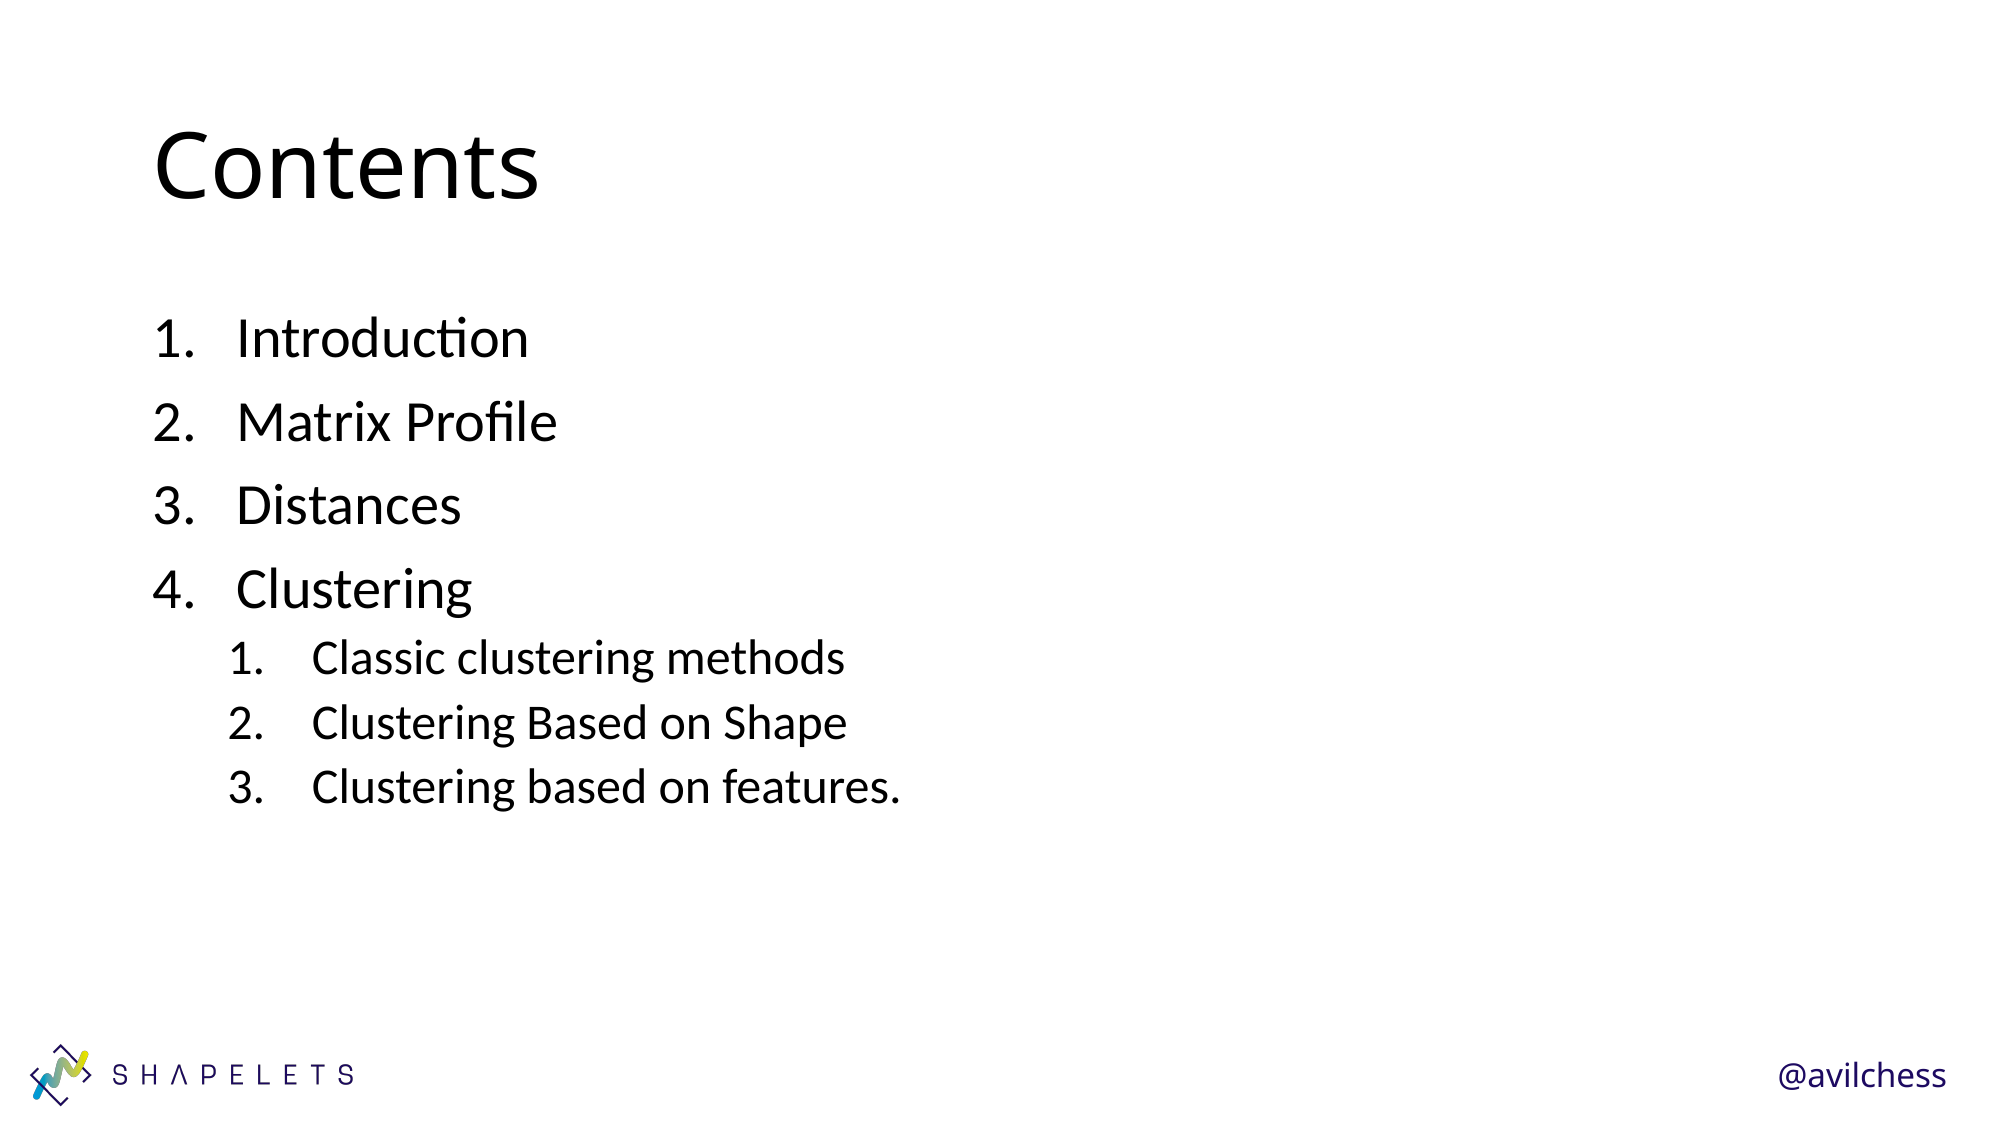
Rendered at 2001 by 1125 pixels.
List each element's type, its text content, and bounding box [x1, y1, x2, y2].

picture [5, 1023, 377, 1125]
list Introduction Matrix Profile Distances Clustering Classic clustering methods Clustering Based on Shape Clustering based on features. [137, 299, 1863, 1014]
title Contents [137, 59, 1863, 278]
